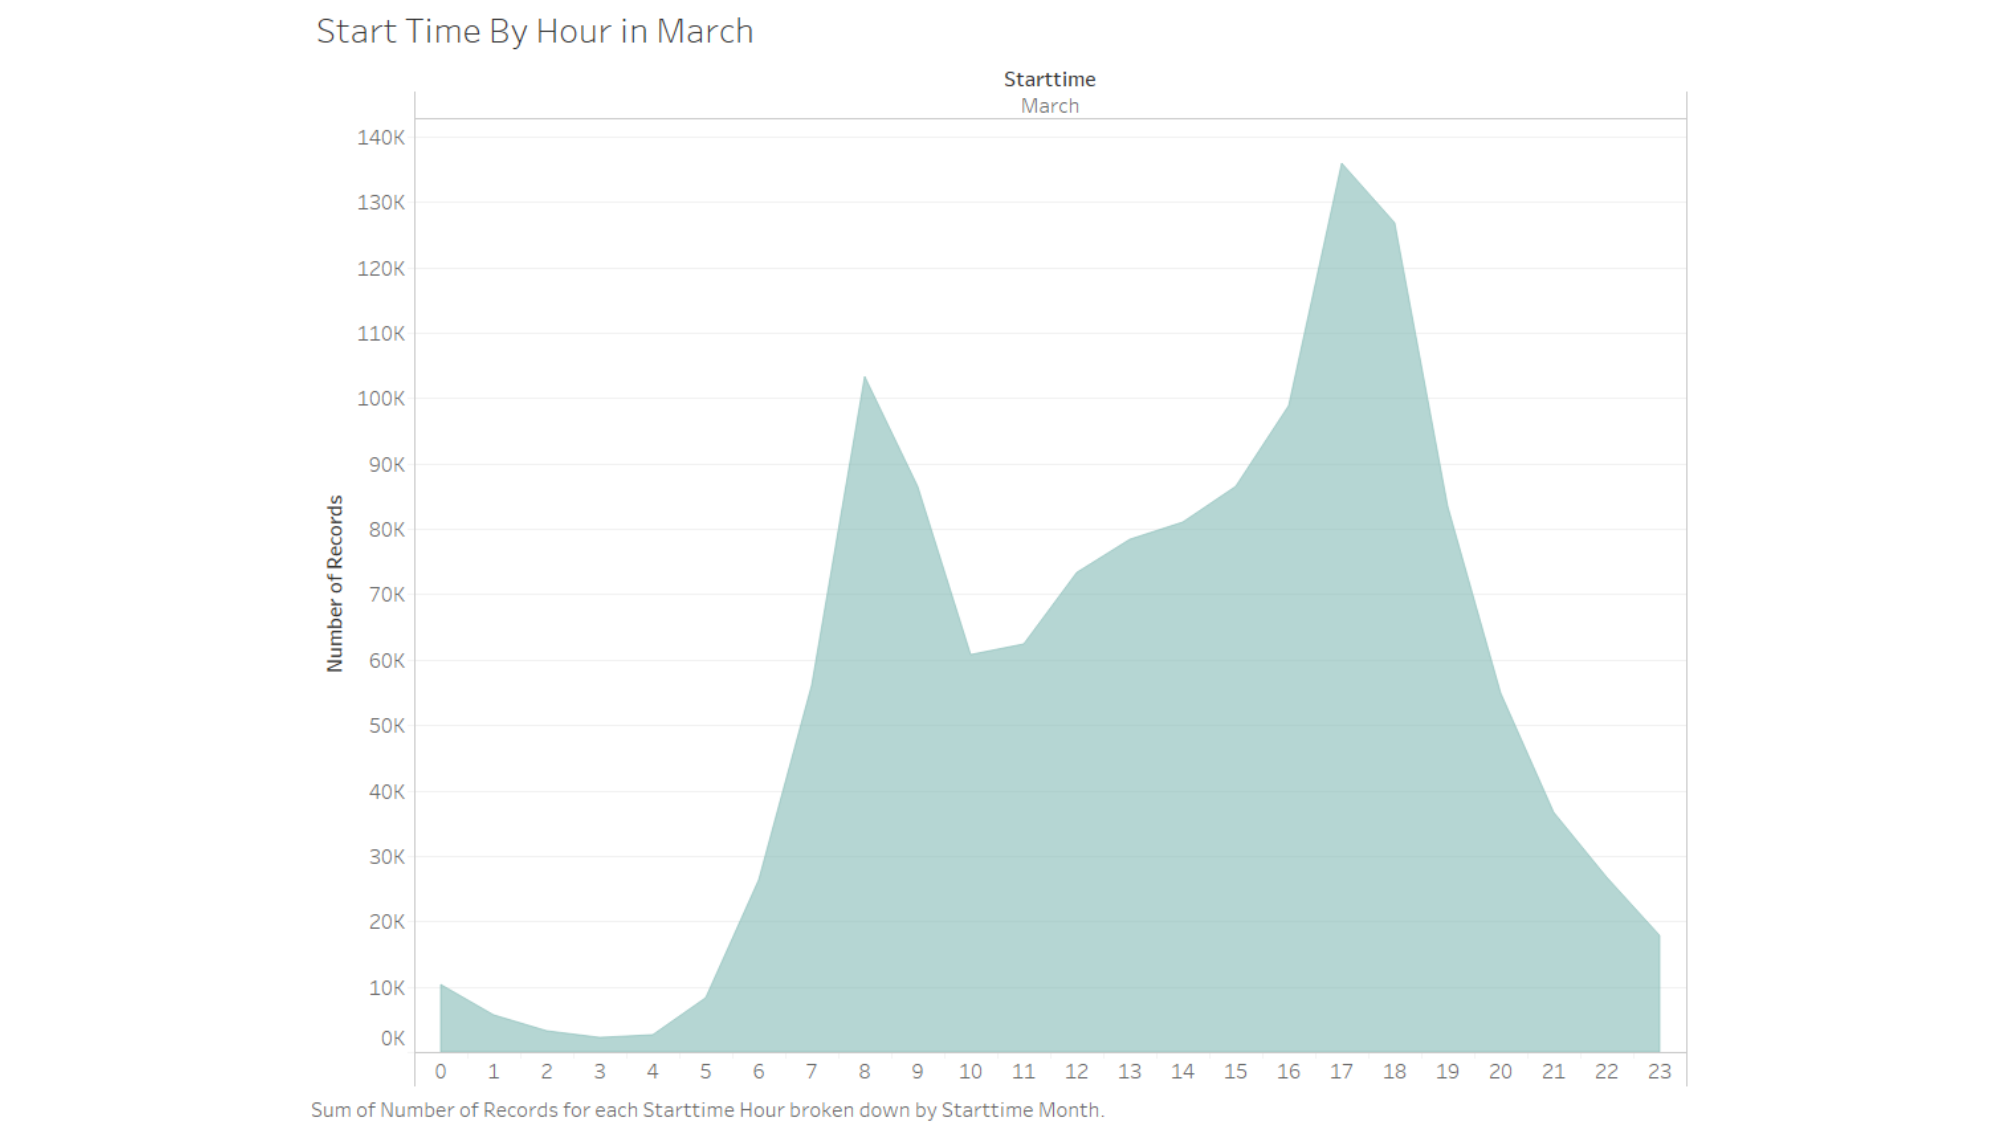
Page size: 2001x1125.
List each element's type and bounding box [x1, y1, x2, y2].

picture [311, 0, 1689, 1125]
